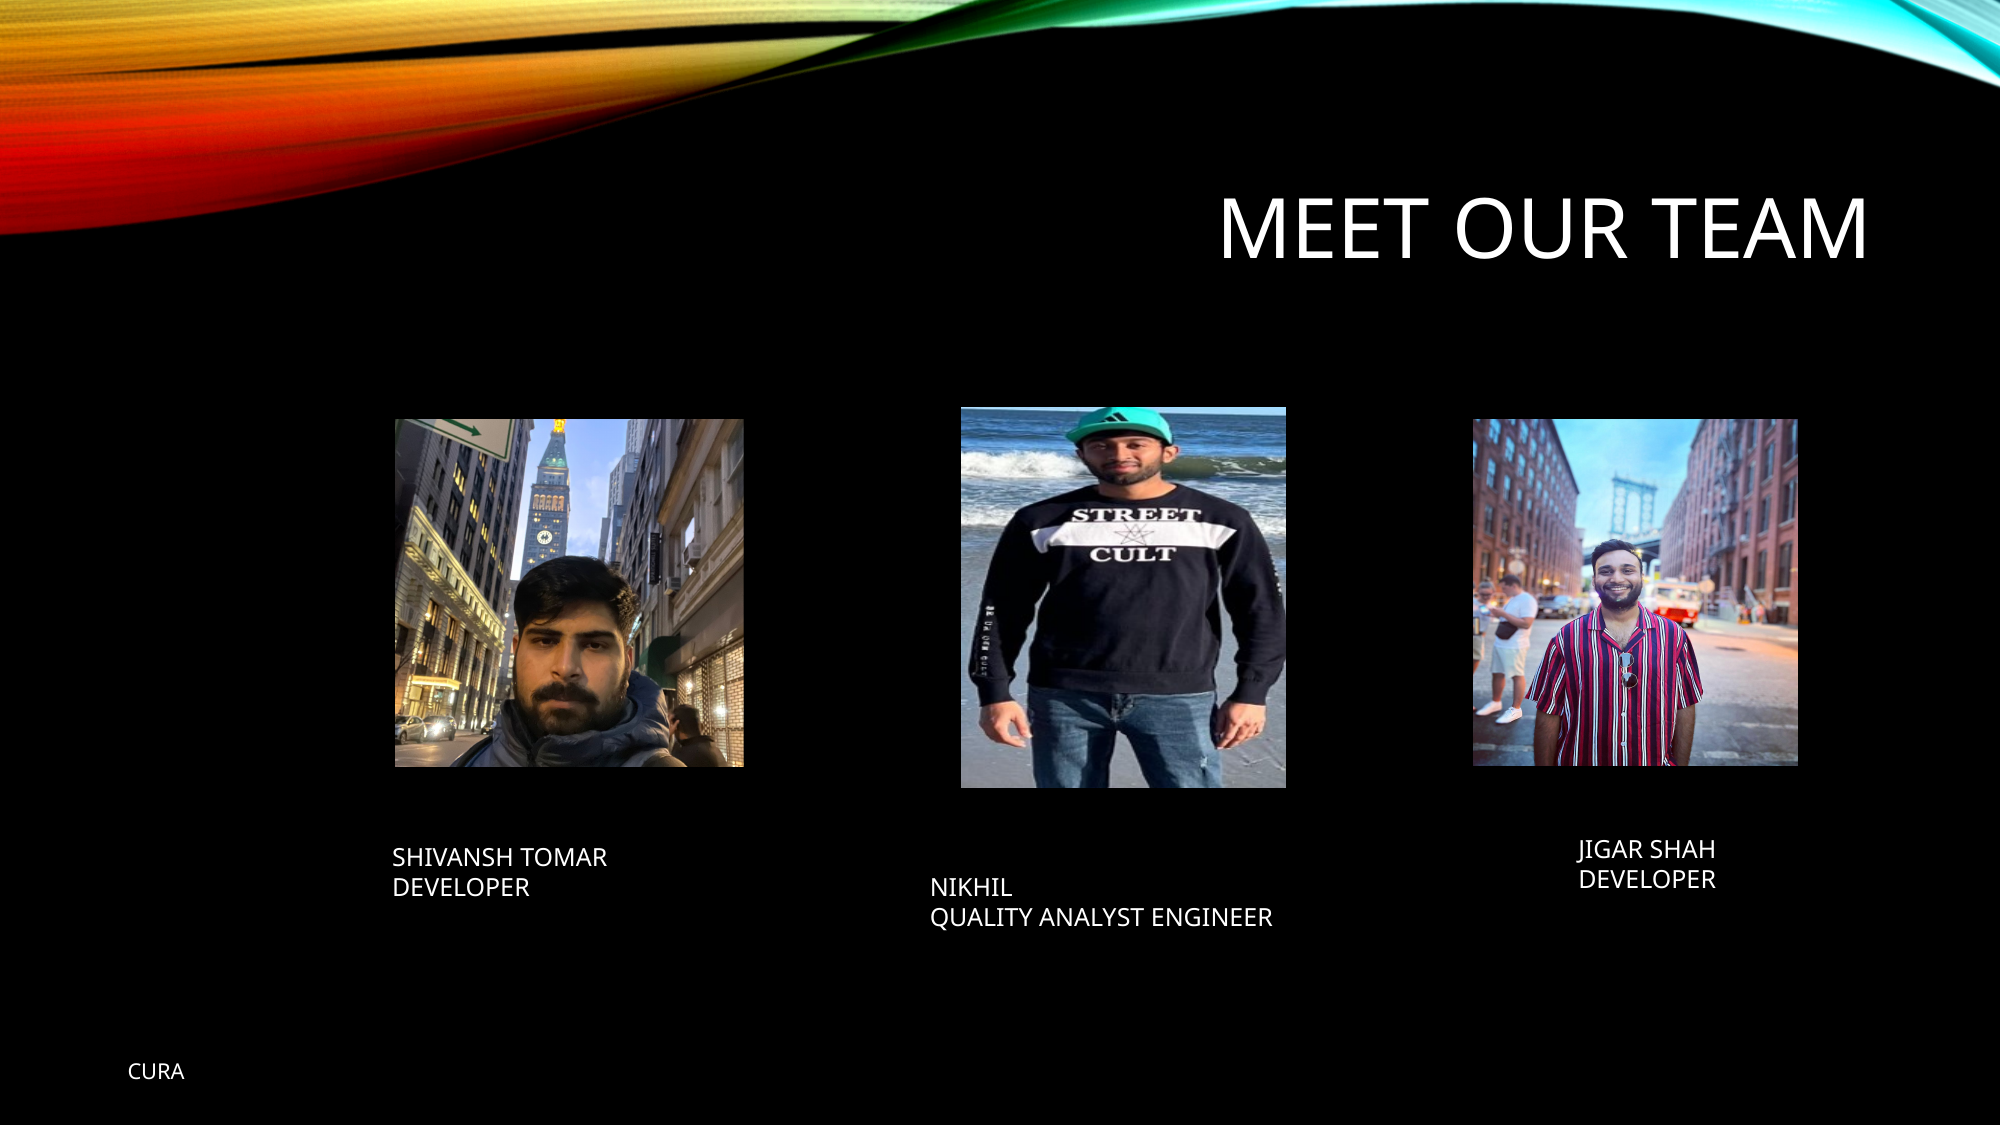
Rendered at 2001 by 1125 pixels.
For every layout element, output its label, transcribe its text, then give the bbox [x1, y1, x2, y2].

text_box NIKHIL QUALITY ANALYST ENGINEER [915, 864, 1438, 939]
text_box JIGAR SHAH DEVELOPER [1563, 825, 1762, 901]
picture [394, 418, 744, 768]
picture [0, 0, 2000, 237]
title MEET OUR TEAM [474, 125, 1888, 338]
picture [960, 406, 1287, 788]
footer CURA [112, 1042, 1388, 1103]
text_box SHIVANSH TOMAR DEVELOPER [377, 834, 623, 910]
picture [1472, 418, 1798, 767]
